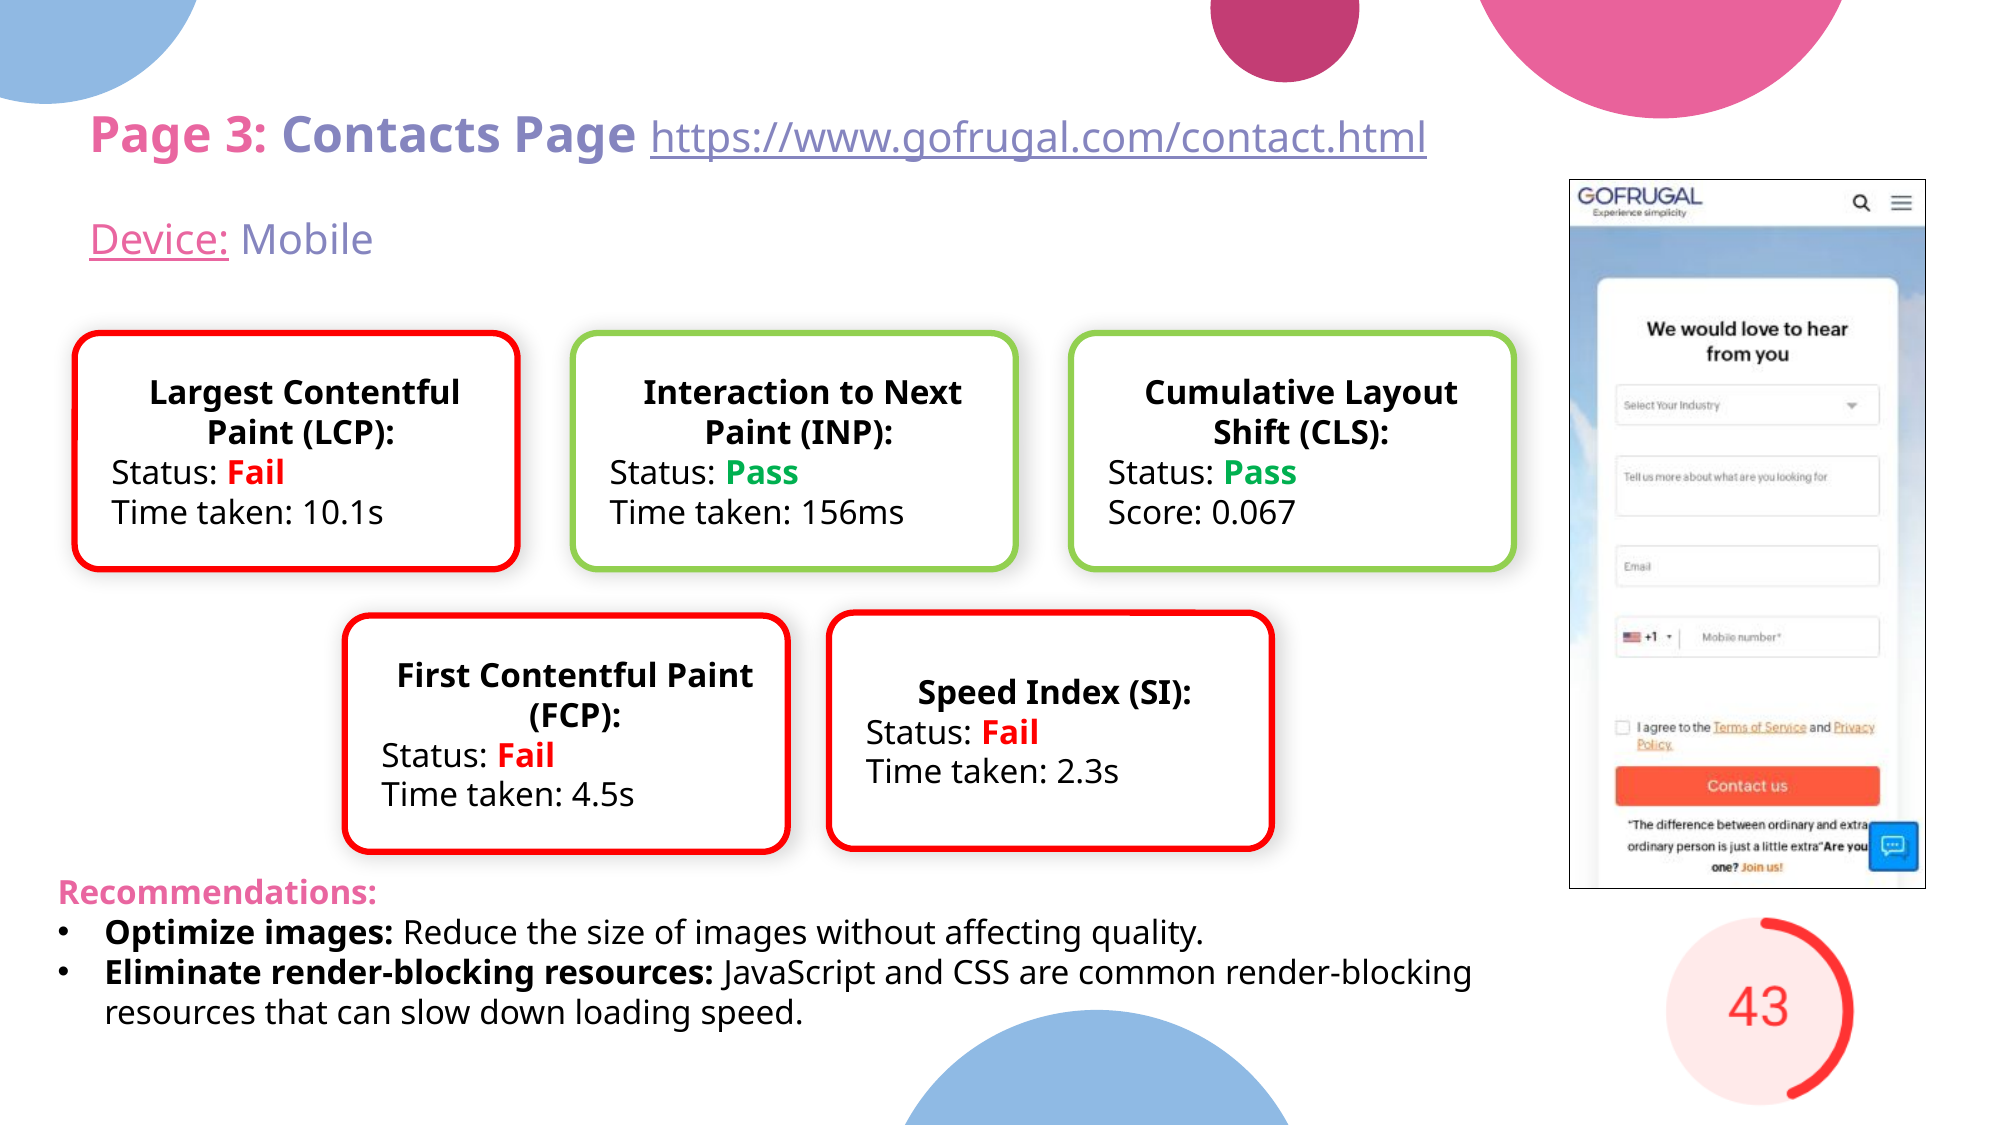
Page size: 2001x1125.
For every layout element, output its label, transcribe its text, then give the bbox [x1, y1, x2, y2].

text_box Page 3: Contacts Page https://www.gofrugal.com/contact.html Device: Mobile [74, 95, 1499, 338]
text_box [1478, 0, 1843, 120]
text_box Largest Contentful Paint (LCP): Status: Fail Time taken: 10.1s [74, 338, 518, 570]
text_box Cumulative Layout Shift (CLS): Status: Pass Score: 0.067 [1070, 333, 1514, 570]
text_box First Contentful Paint (FCP): Status: Fail Time taken: 4.5s [344, 615, 788, 852]
text_box Interaction to Next Paint (INP): Status: Pass Time taken: 156ms [572, 333, 1016, 570]
text_box [0, 0, 198, 105]
text_box [1209, 0, 1361, 84]
text_box Recommendations: Optimize images: Reduce the size of images without affecting quality. Eliminate render-blocking resources: JavaScript and CSS are common render-blocking resources that can slow down loading speed. [42, 863, 1552, 1125]
text_box Speed Index (SI): Status: Fail Time taken: 2.3s [828, 612, 1272, 849]
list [1660, 909, 1861, 1110]
picture [1569, 179, 1926, 889]
